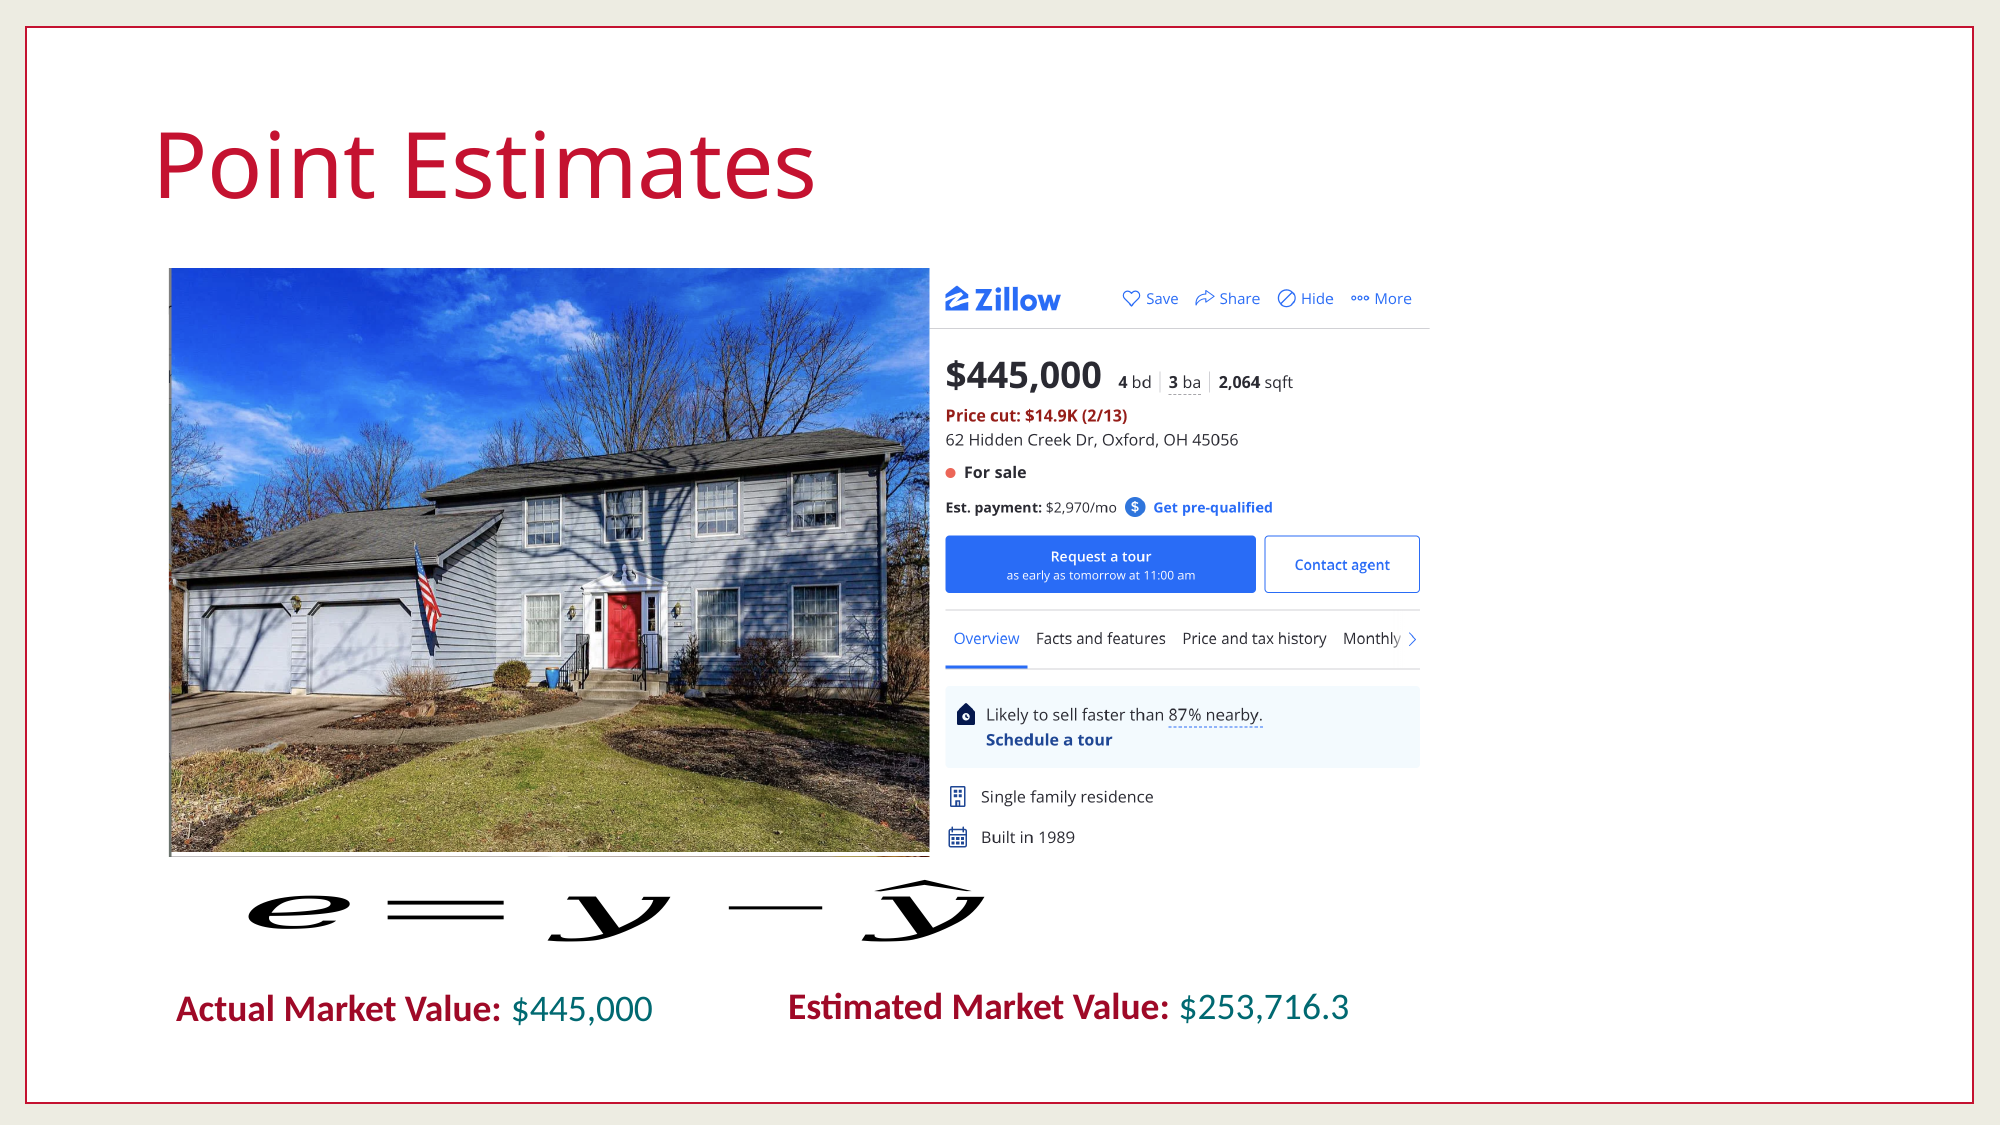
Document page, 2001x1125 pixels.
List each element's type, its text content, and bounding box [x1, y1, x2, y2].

text_box Estimated Market Value: $253,716.3 [773, 974, 1544, 1035]
picture [168, 268, 1430, 857]
title Point Estimates [137, 59, 1945, 278]
text_box Actual Market Value: $445,000 [161, 976, 921, 1037]
